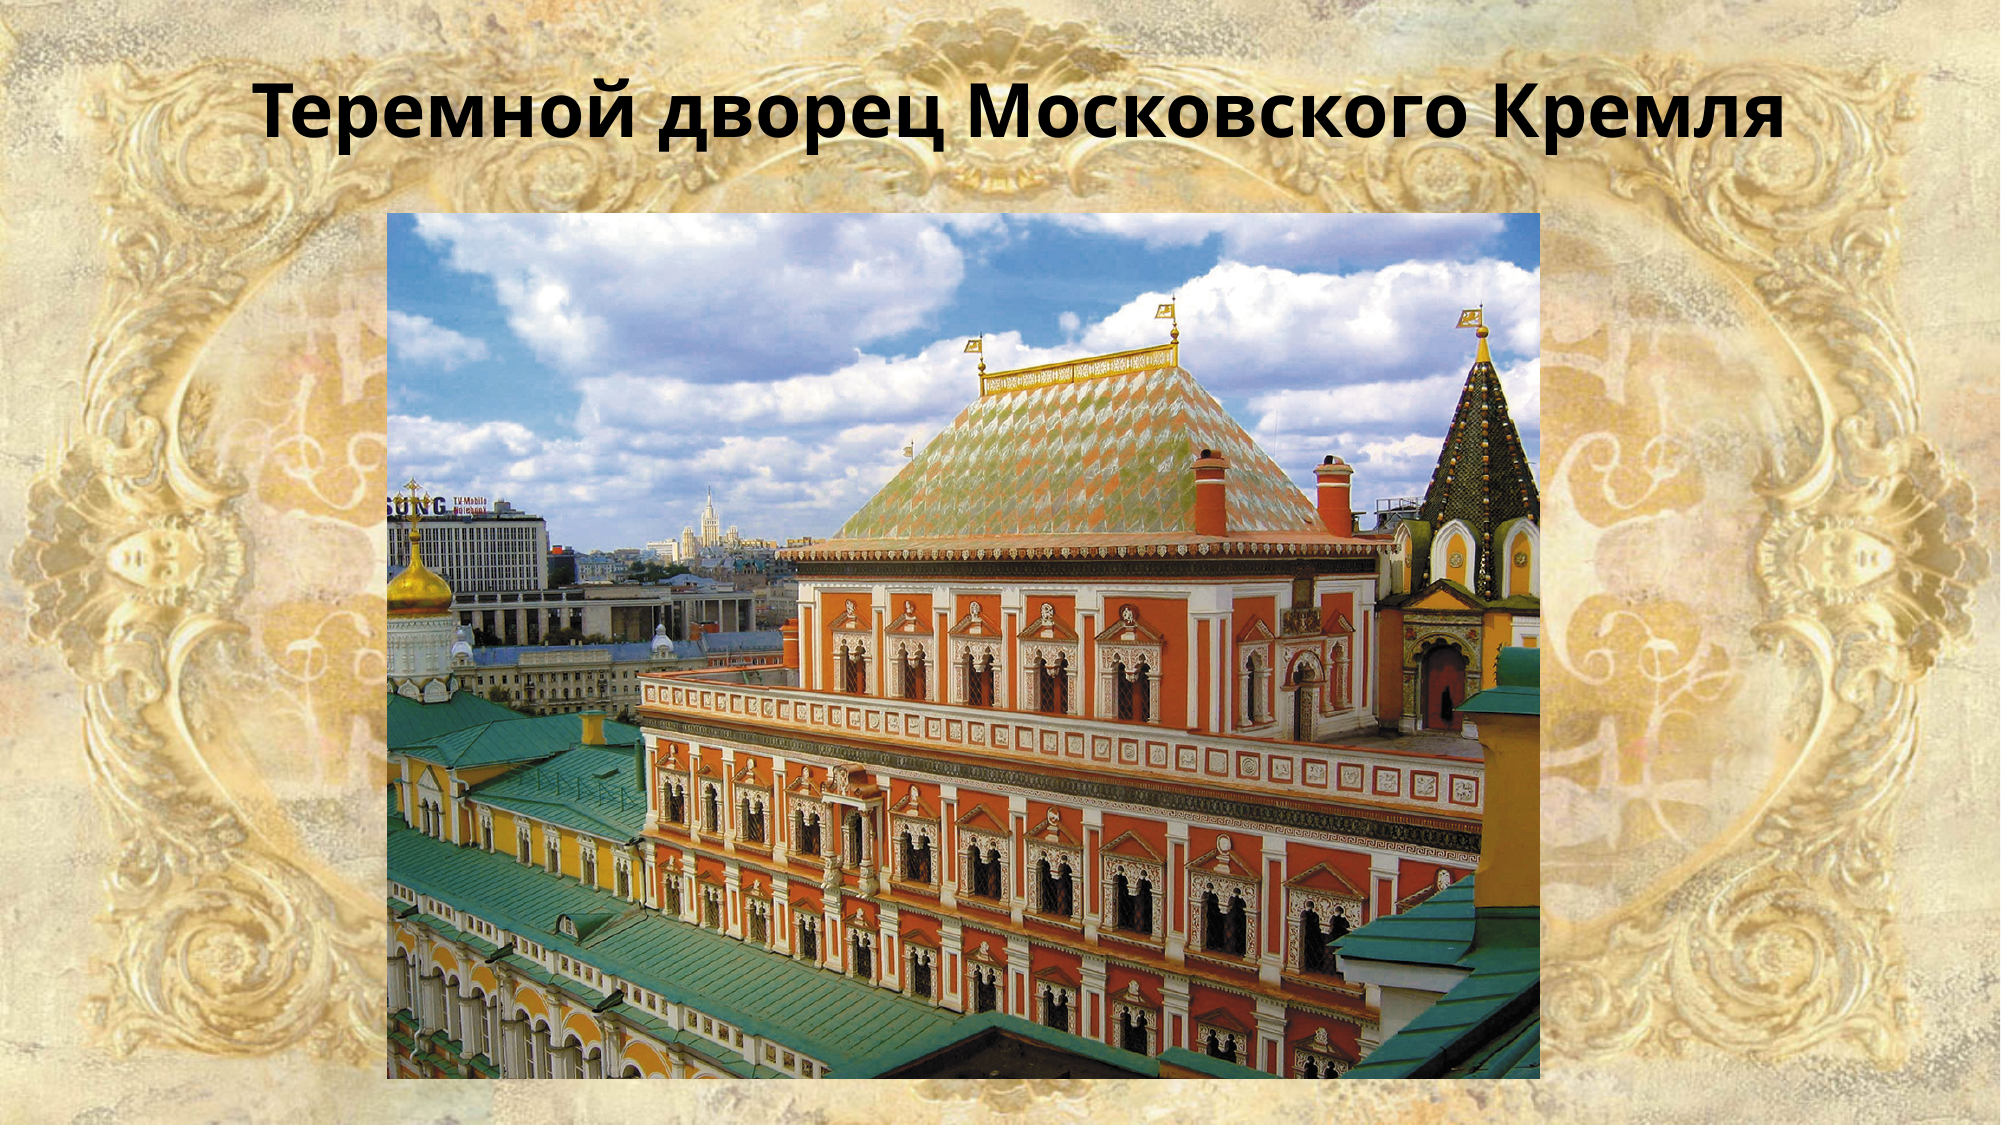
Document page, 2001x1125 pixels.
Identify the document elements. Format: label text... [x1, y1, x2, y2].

text_box Теремной дворец Московского Кремля [236, 55, 2000, 1060]
picture [0, 0, 2001, 1125]
